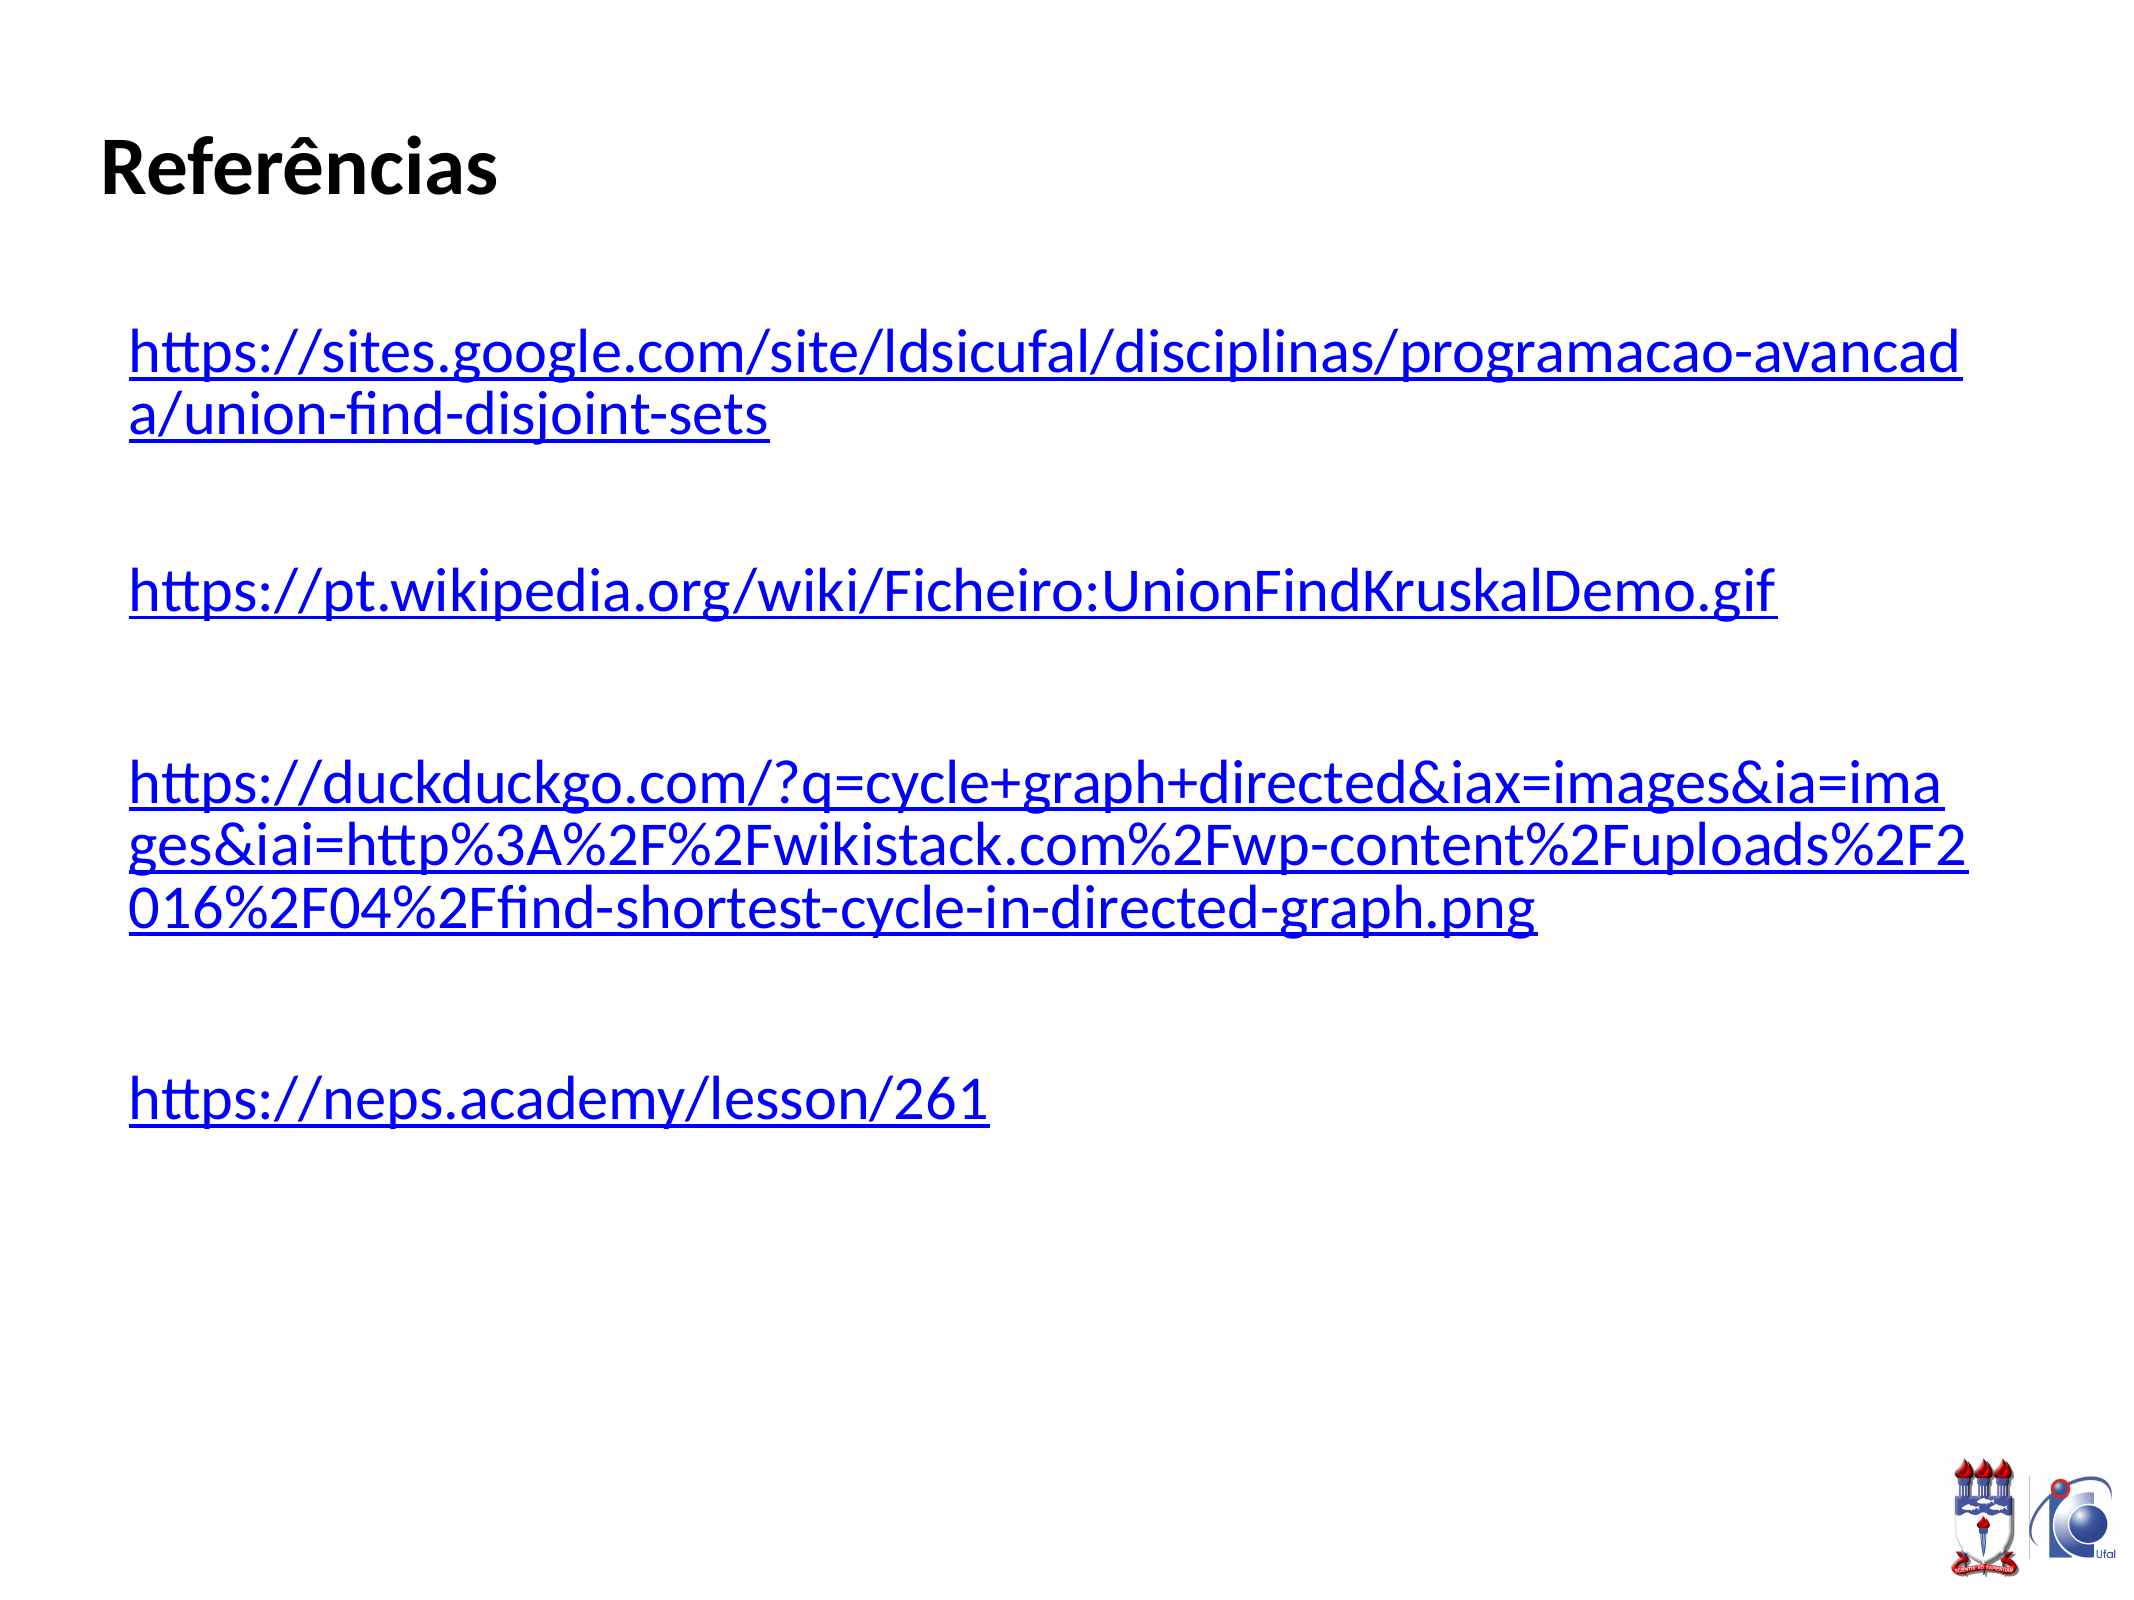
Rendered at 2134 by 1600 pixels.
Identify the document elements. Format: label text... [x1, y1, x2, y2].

picture [1948, 1456, 2020, 1579]
list https://sites.google.com/site/ldsicufal/disciplinas/programacao-avancada/union-find-disjoint-sets https://pt.wikipedia.org/wiki/Ficheiro:UnionFindKruskalDemo.gif https://duckduckgo.com/?q=cycle+graph+directed&iax=images&ia=images&iai=http%3A%2F%2Fwikistack.com%2Fwp-content%2Fuploads%2F2016%2F04%2Ffind-shortest-cycle-in-directed-graph.png https://neps.academy/lesson/261 [120, 301, 1981, 1493]
title Referências [92, 72, 2042, 250]
picture [2028, 1476, 2116, 1559]
